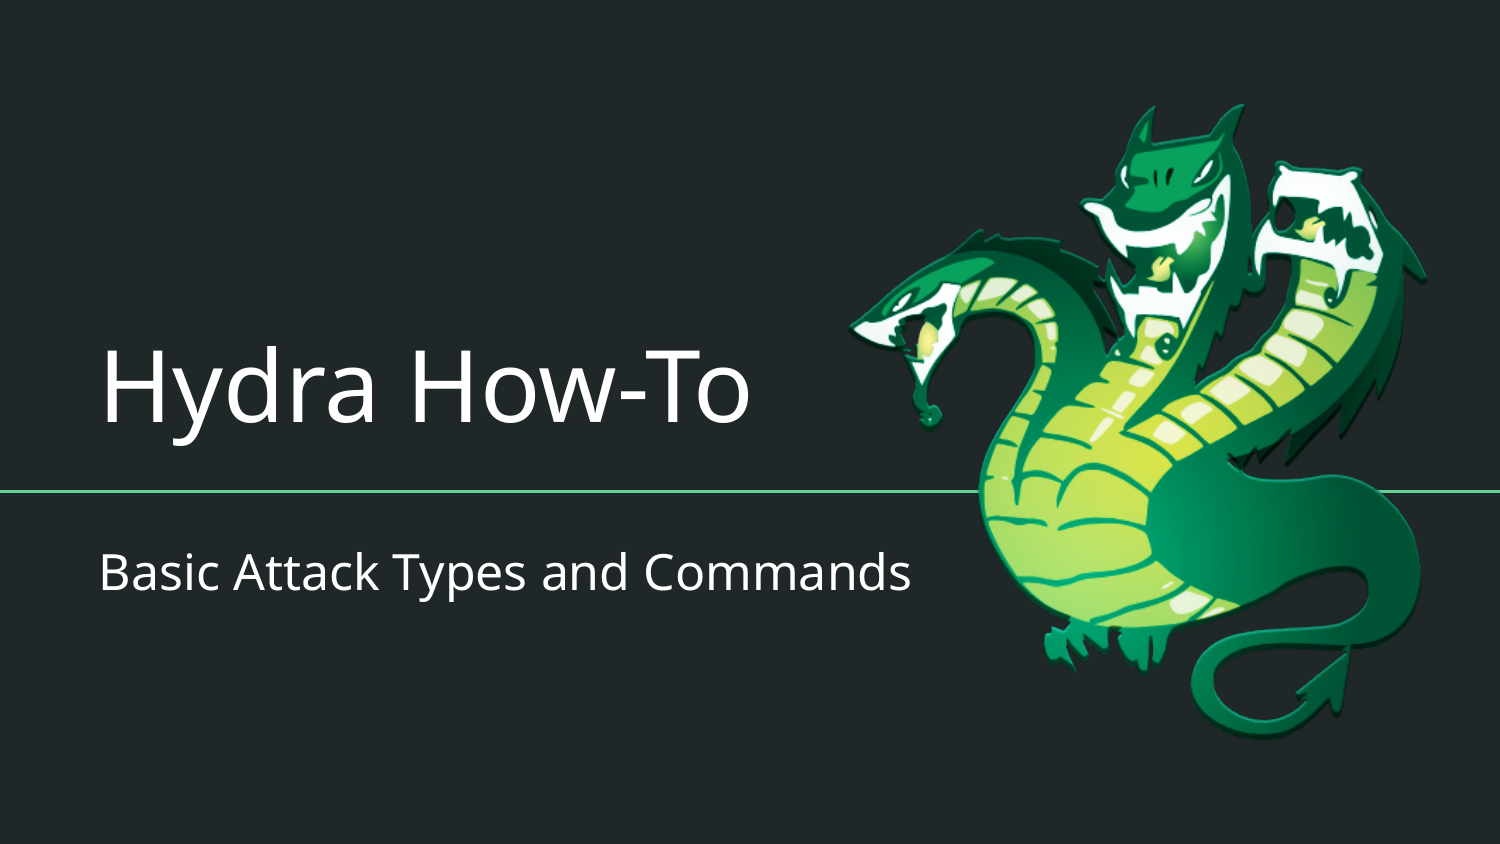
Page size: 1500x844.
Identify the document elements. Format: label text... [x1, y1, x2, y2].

picture [775, 60, 1500, 784]
subtitle Basic Attack Types and Commands [83, 522, 770, 626]
title Hydra How-To [83, 206, 770, 467]
